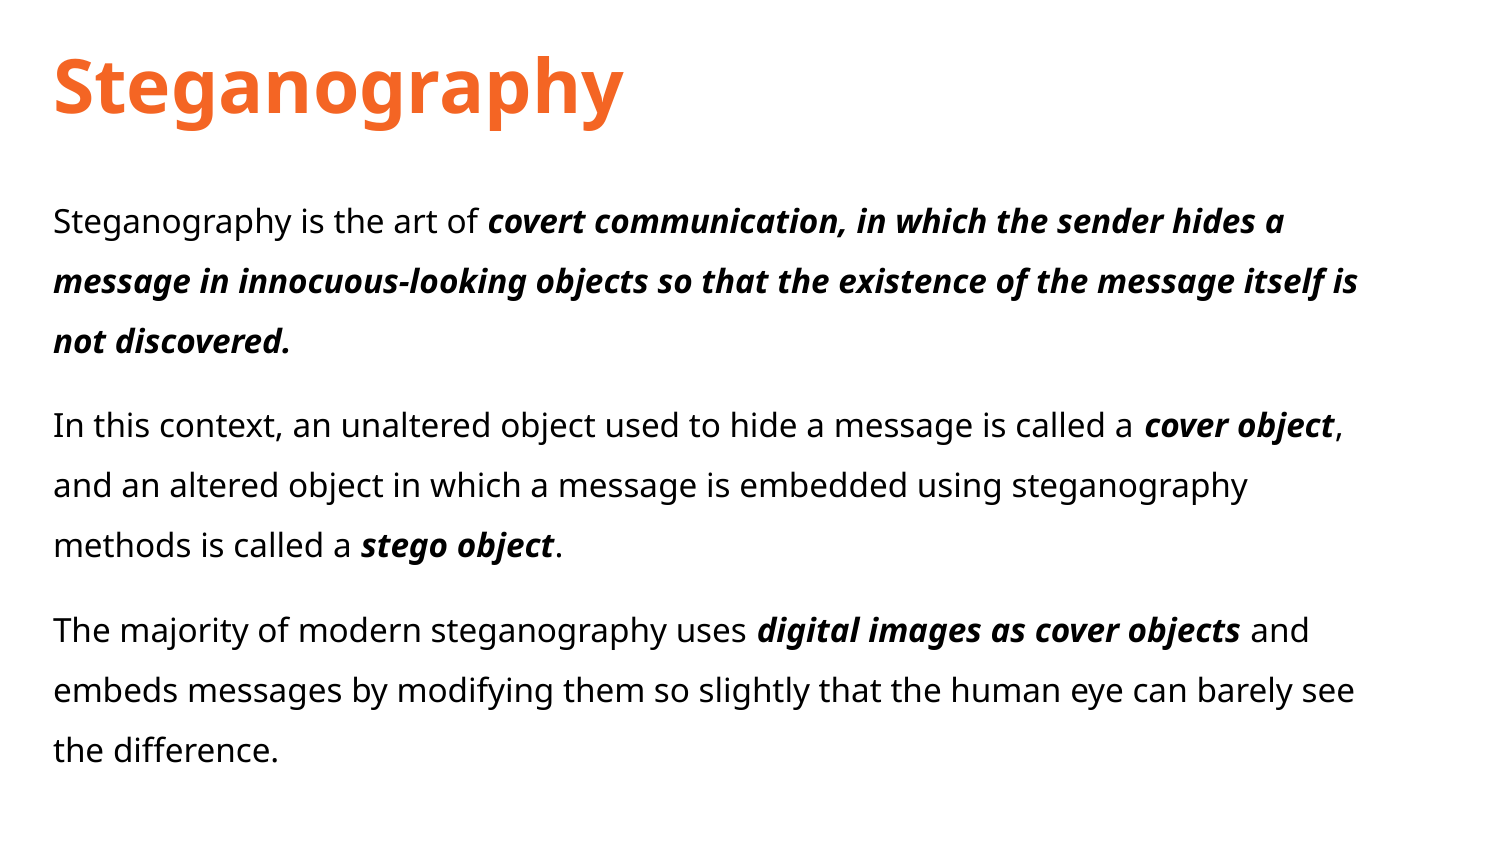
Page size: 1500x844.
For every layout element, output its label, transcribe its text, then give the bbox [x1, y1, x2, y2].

title Steganography is the art of covert communication, in which the sender hides a message in innocuous-looking objects so that the existence of the message itself is not discovered. In this context, an unaltered object used to hide a message is called a cover object, and an altered object in which a message is embedded using steganography methods is called a stego object. The majority of modern steganography uses digital images as cover objects and embeds messages by modifying them so slightly that the human eye can barely see the difference. [38, 165, 1412, 749]
title Steganography [38, 23, 891, 150]
